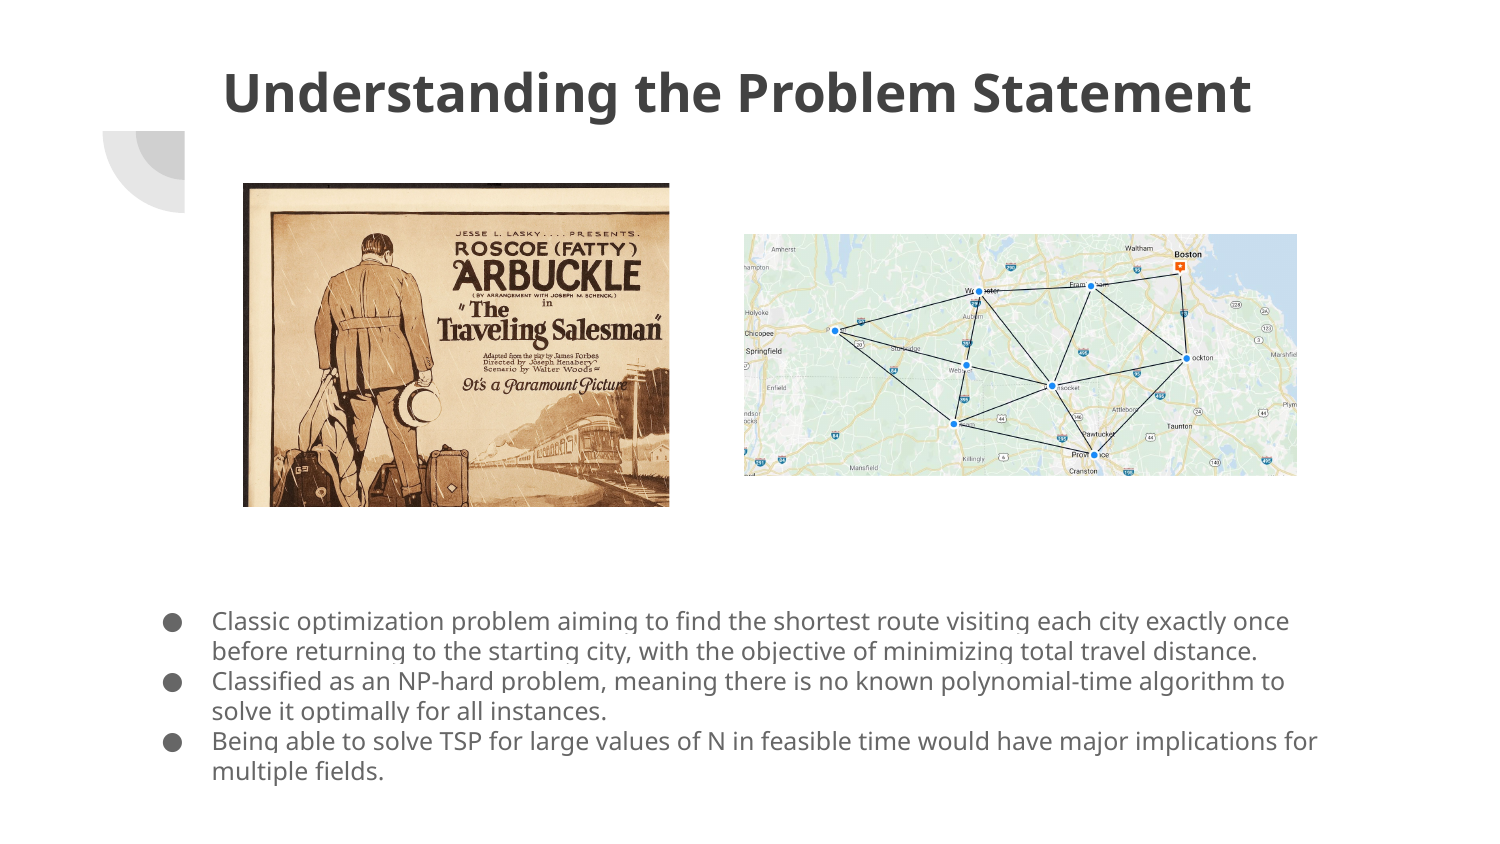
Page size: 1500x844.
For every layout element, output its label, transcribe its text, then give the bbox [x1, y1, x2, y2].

title Understanding the Problem Statement [207, 41, 1362, 205]
text_box Classic optimization problem aiming to find the shortest route visiting each city exactly once before returning to the starting city, with the objective of minimizing total travel distance. Classified as an NP-hard problem, meaning there is no known polynomial-time algorithm to solve it optimally for all instances. Being able to solve TSP for large values of N in feasible time would have major implications for multiple fields. [121, 590, 1362, 800]
picture [242, 182, 670, 507]
picture [743, 233, 1297, 476]
